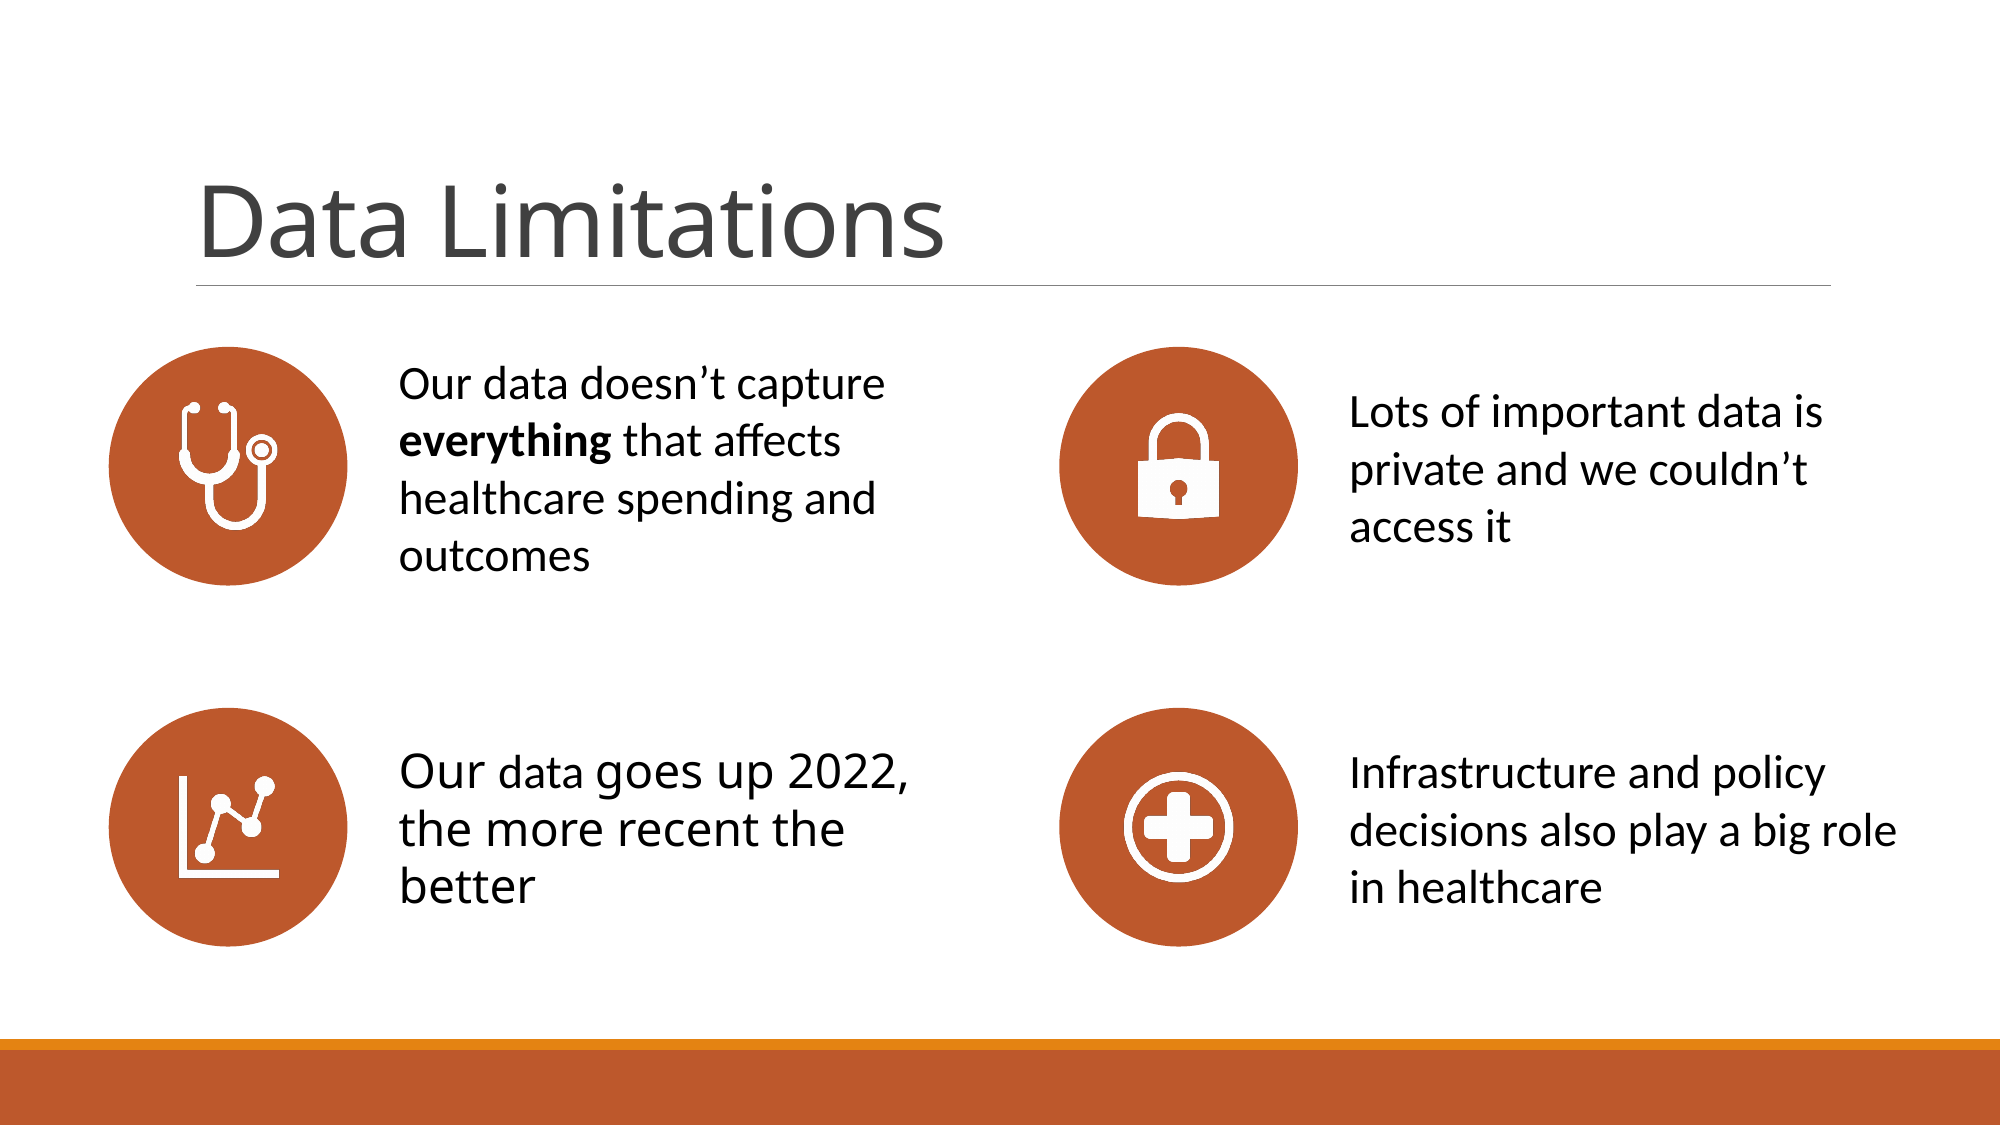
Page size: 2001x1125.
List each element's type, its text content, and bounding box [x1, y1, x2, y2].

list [107, 286, 1913, 1007]
title Data Limitations [180, 47, 1830, 282]
